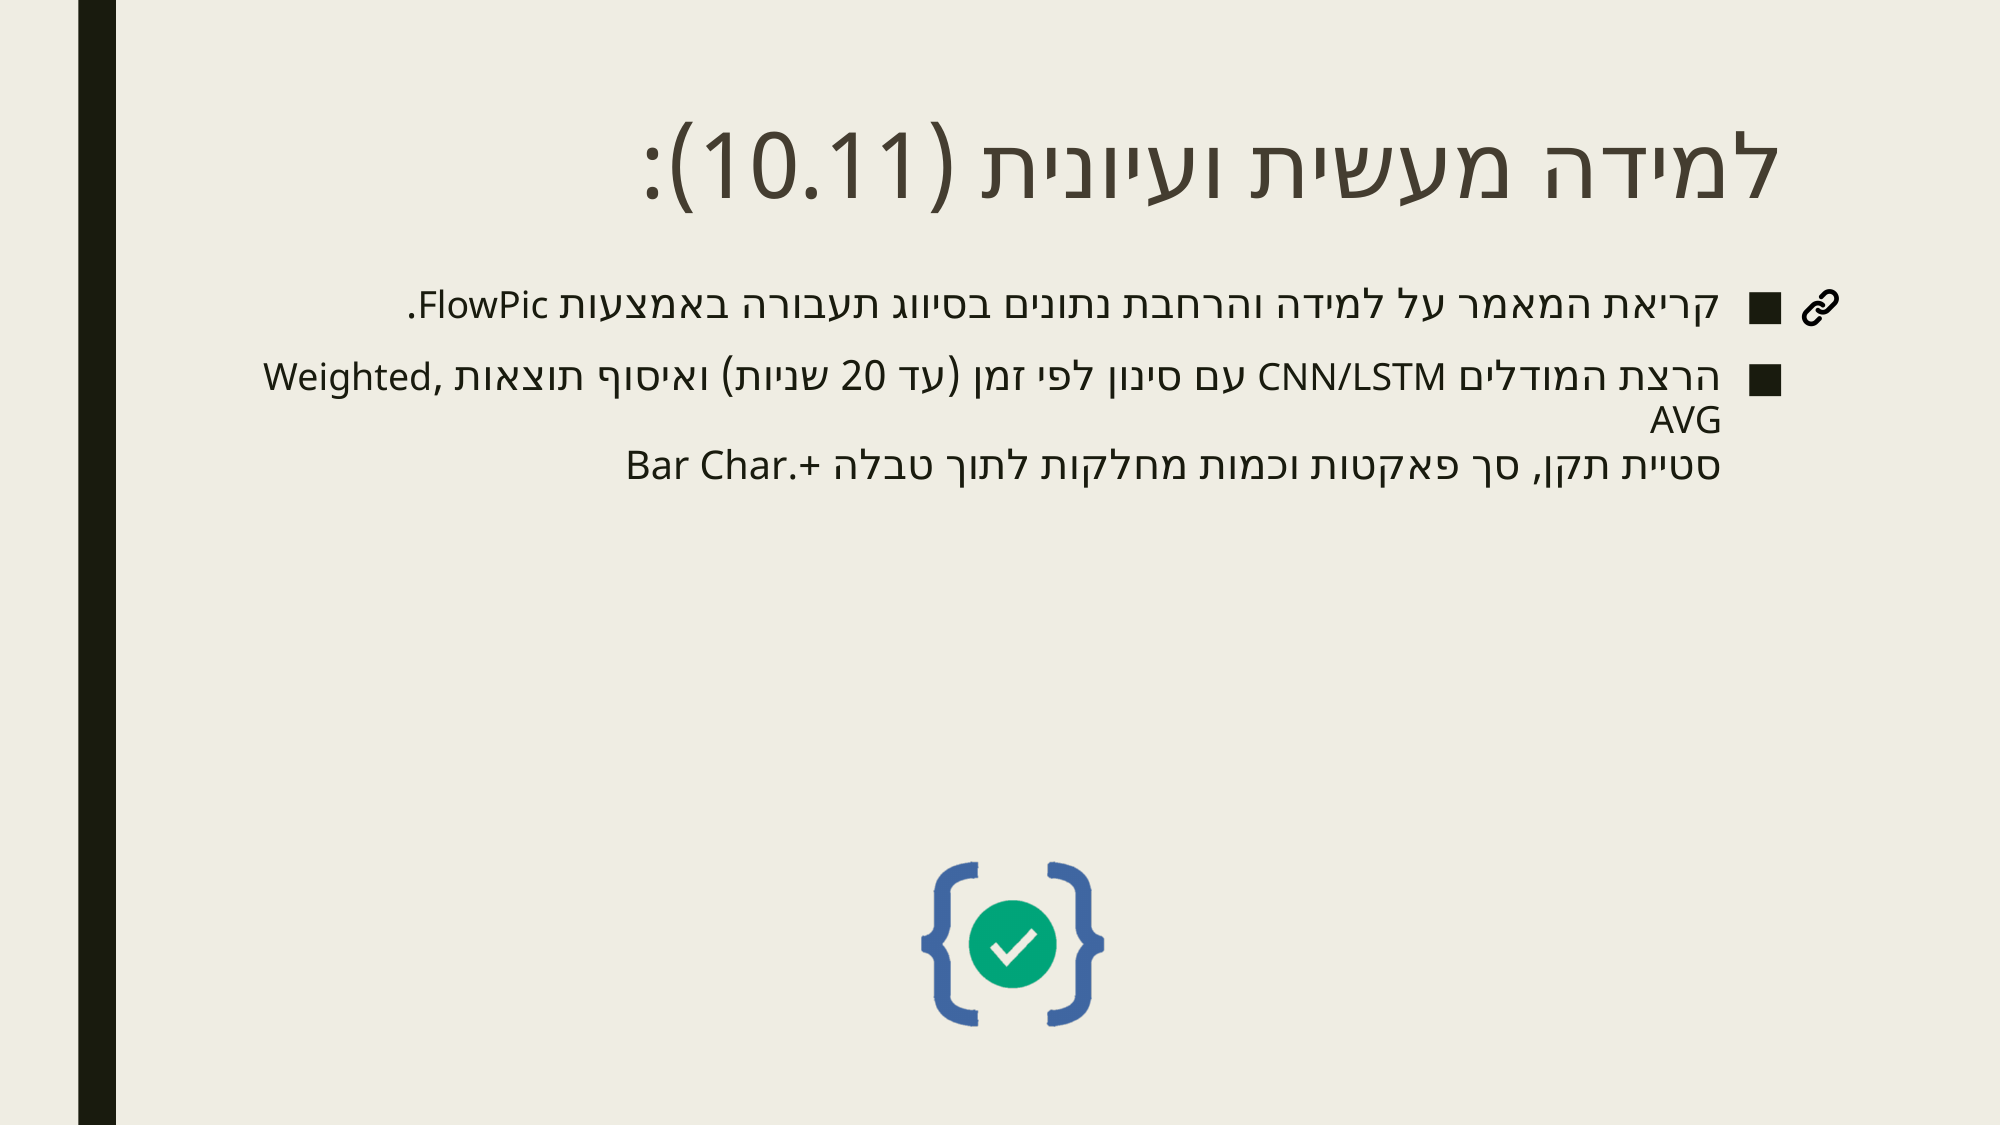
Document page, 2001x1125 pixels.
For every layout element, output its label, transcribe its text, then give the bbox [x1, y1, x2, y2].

picture [894, 851, 1183, 1047]
list קריאת המאמר על למידה והרחבת נתונים בסיווג תעבורה באמצעות FlowPic. הרצת המודלים CNN/LSTM עם סינון לפי זמן (עד 20 שניות) ואיסוף תוצאות ,Weighted AVG סטיית תקן, סך פאקטות וכמות מחלקות לתוך טבלה +.Bar Char [195, 273, 1800, 835]
title למידה מעשית ועיונית (10.11): [225, 112, 1800, 250]
picture [1799, 287, 1841, 328]
